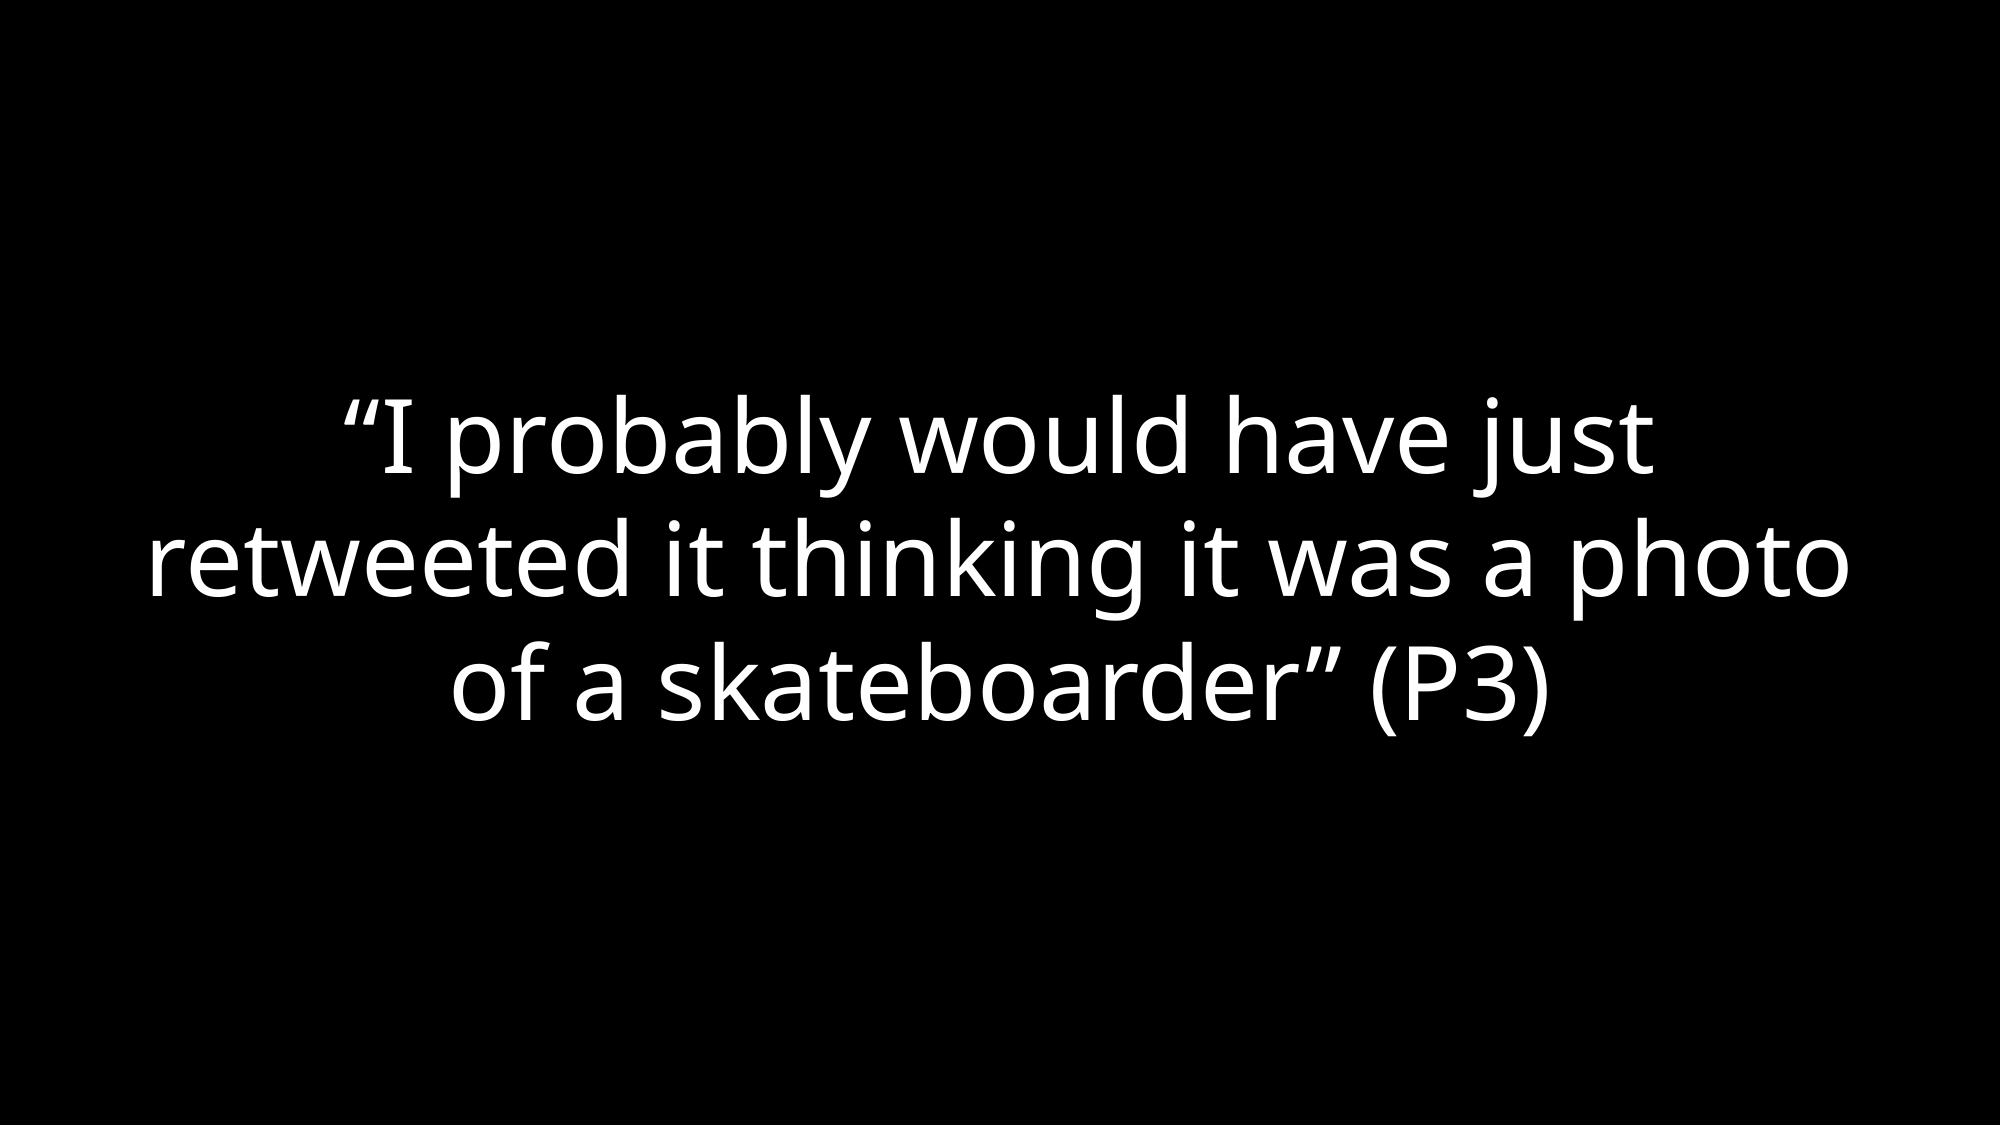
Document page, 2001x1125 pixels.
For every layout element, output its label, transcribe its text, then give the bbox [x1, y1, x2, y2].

text_box “I probably would have just retweeted it thinking it was a photo of a skateboarder” (P3) [72, 363, 1928, 749]
